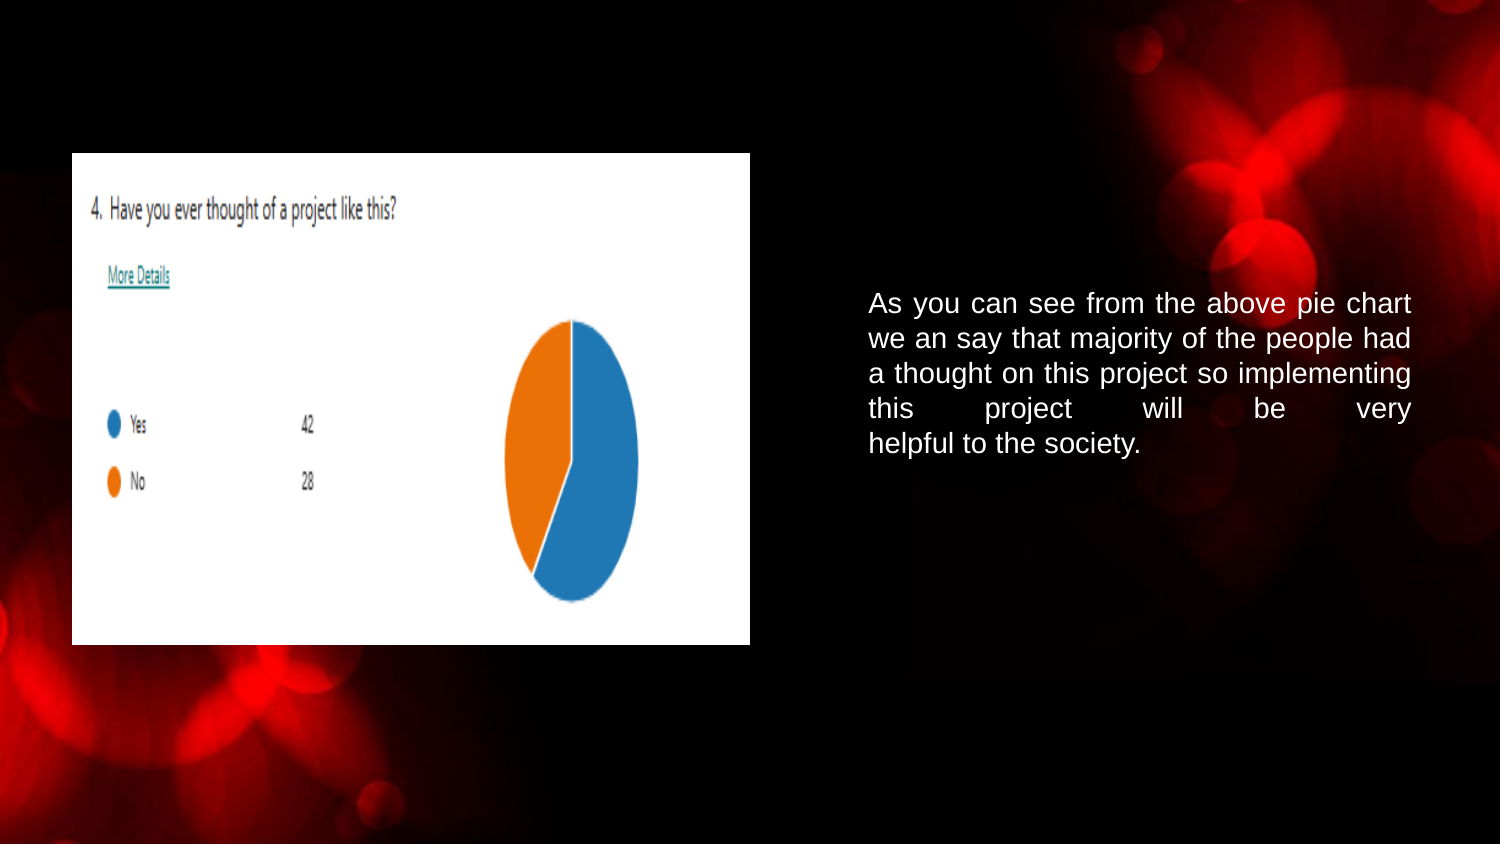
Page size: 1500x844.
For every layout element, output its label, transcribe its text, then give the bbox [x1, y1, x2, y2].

picture [0, 0, 1500, 844]
text_box As you can see from the above pie chart we an say that majority of the people had a thought on this project so implementing this project will be very helpful to the society. [853, 269, 1428, 684]
